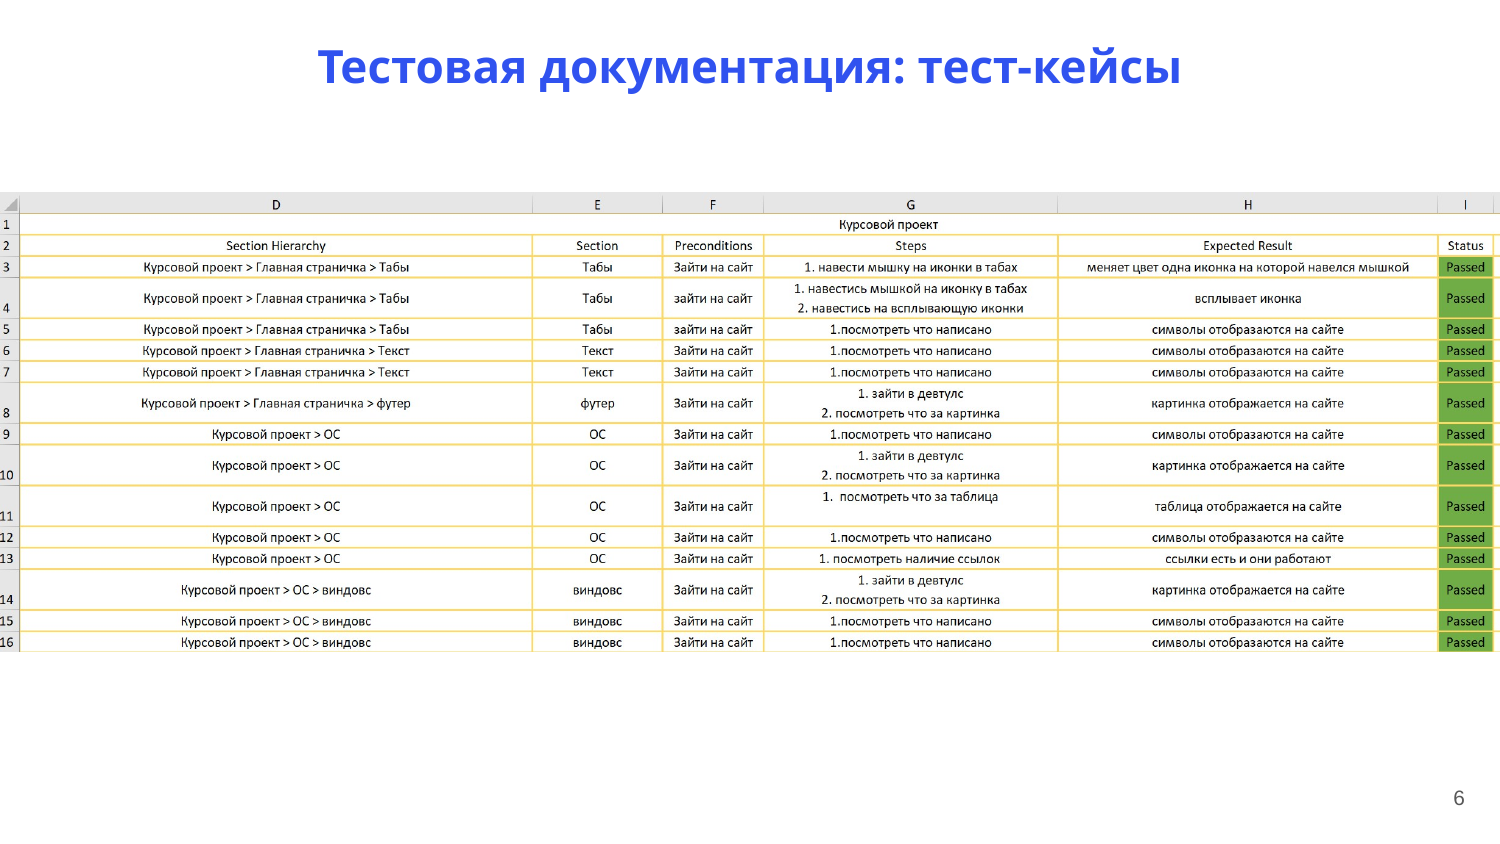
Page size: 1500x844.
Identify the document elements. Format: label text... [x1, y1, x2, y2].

slide_number 6 [1424, 771, 1480, 824]
picture [0, 191, 1500, 652]
title Тестовая документация: тест-кейсы [51, 23, 1449, 117]
